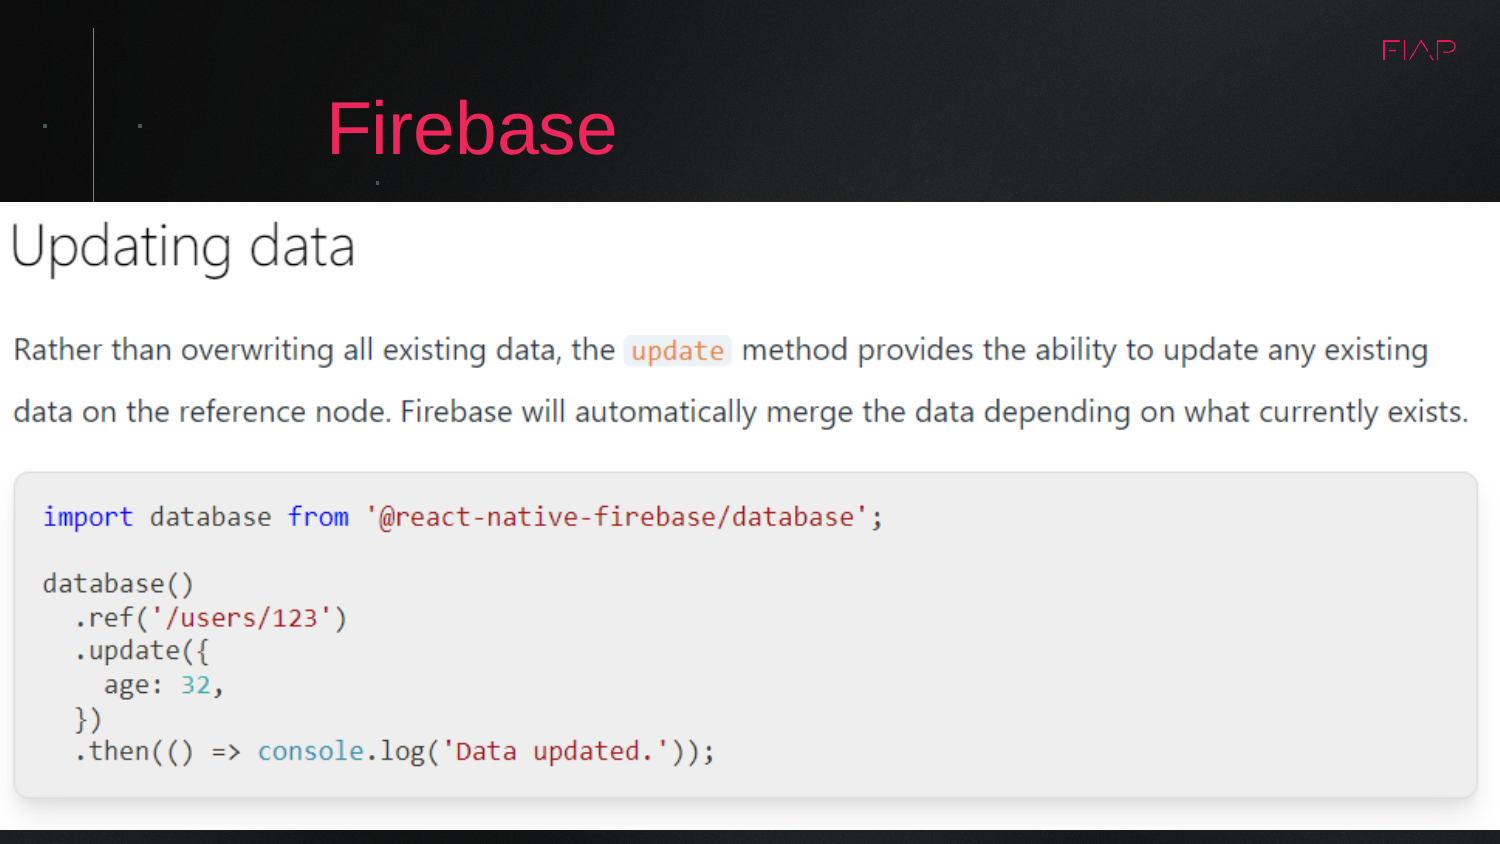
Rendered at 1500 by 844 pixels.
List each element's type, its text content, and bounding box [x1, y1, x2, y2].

text_box Firebase [383, 72, 1126, 177]
picture [0, 0, 1500, 844]
